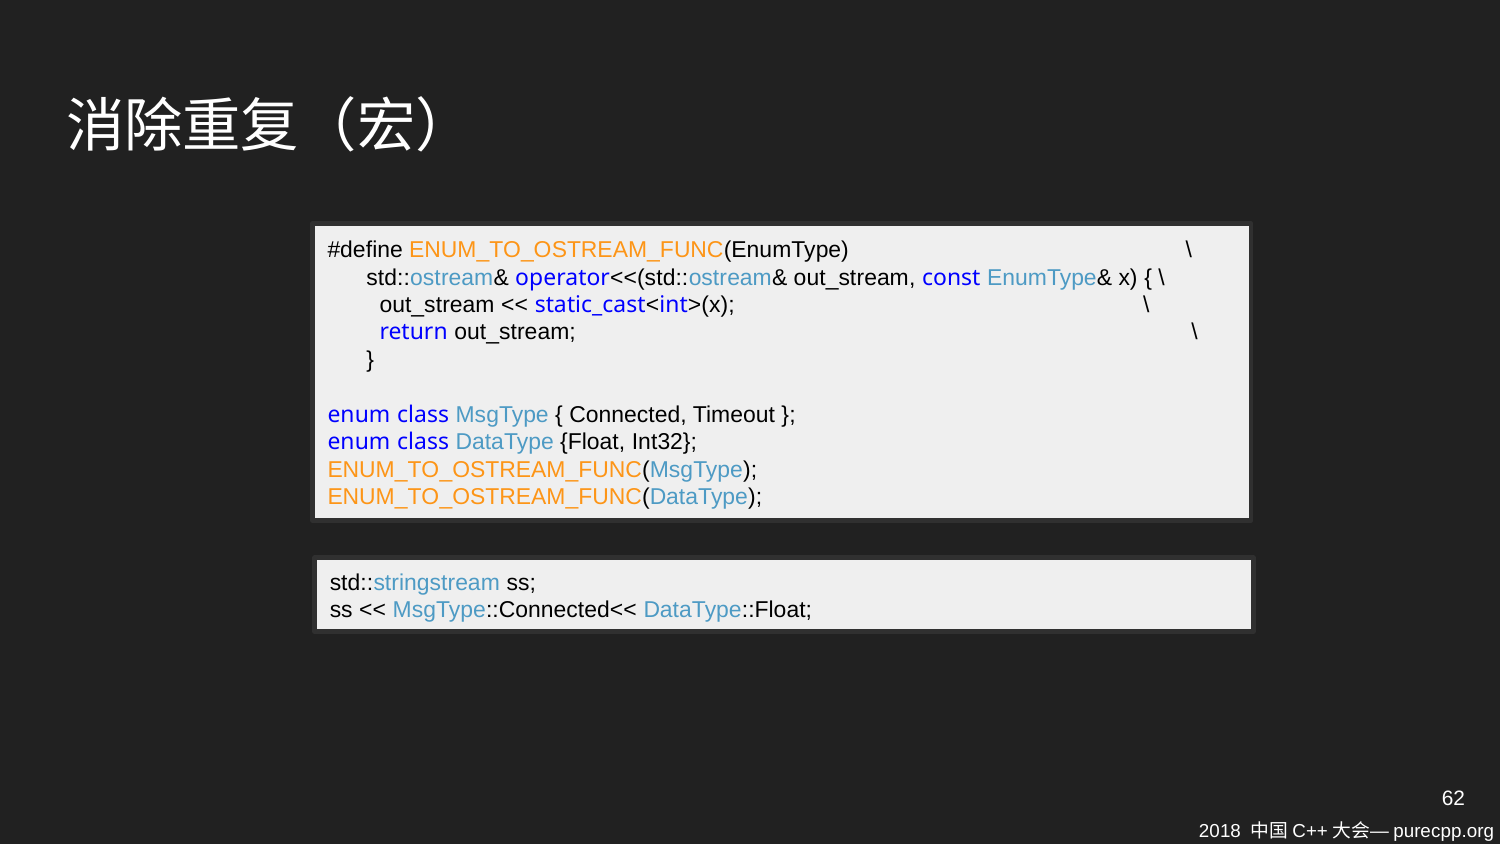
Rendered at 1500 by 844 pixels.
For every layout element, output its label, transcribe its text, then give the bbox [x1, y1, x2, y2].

text_box #define ENUM_TO_OSTREAM_FUNC(EnumType) \ std::ostream& operator<<(std::ostream& out_stream, const EnumType& x) { \ out_stream << static_cast<int>(x); \ return out_stream; \ } enum class MsgType { Connected, Timeout }; enum class DataType {Float, Int32}; ENUM_TO_OSTREAM_FUNC(MsgType); ENUM_TO_OSTREAM_FUNC(DataType); [312, 223, 1251, 521]
text_box std::stringstream ss; ss << MsgType::Connected<< DataType::Float; [314, 557, 1254, 632]
title 消除重复（宏） [51, 72, 1449, 167]
slide_number 62 [1389, 764, 1480, 830]
